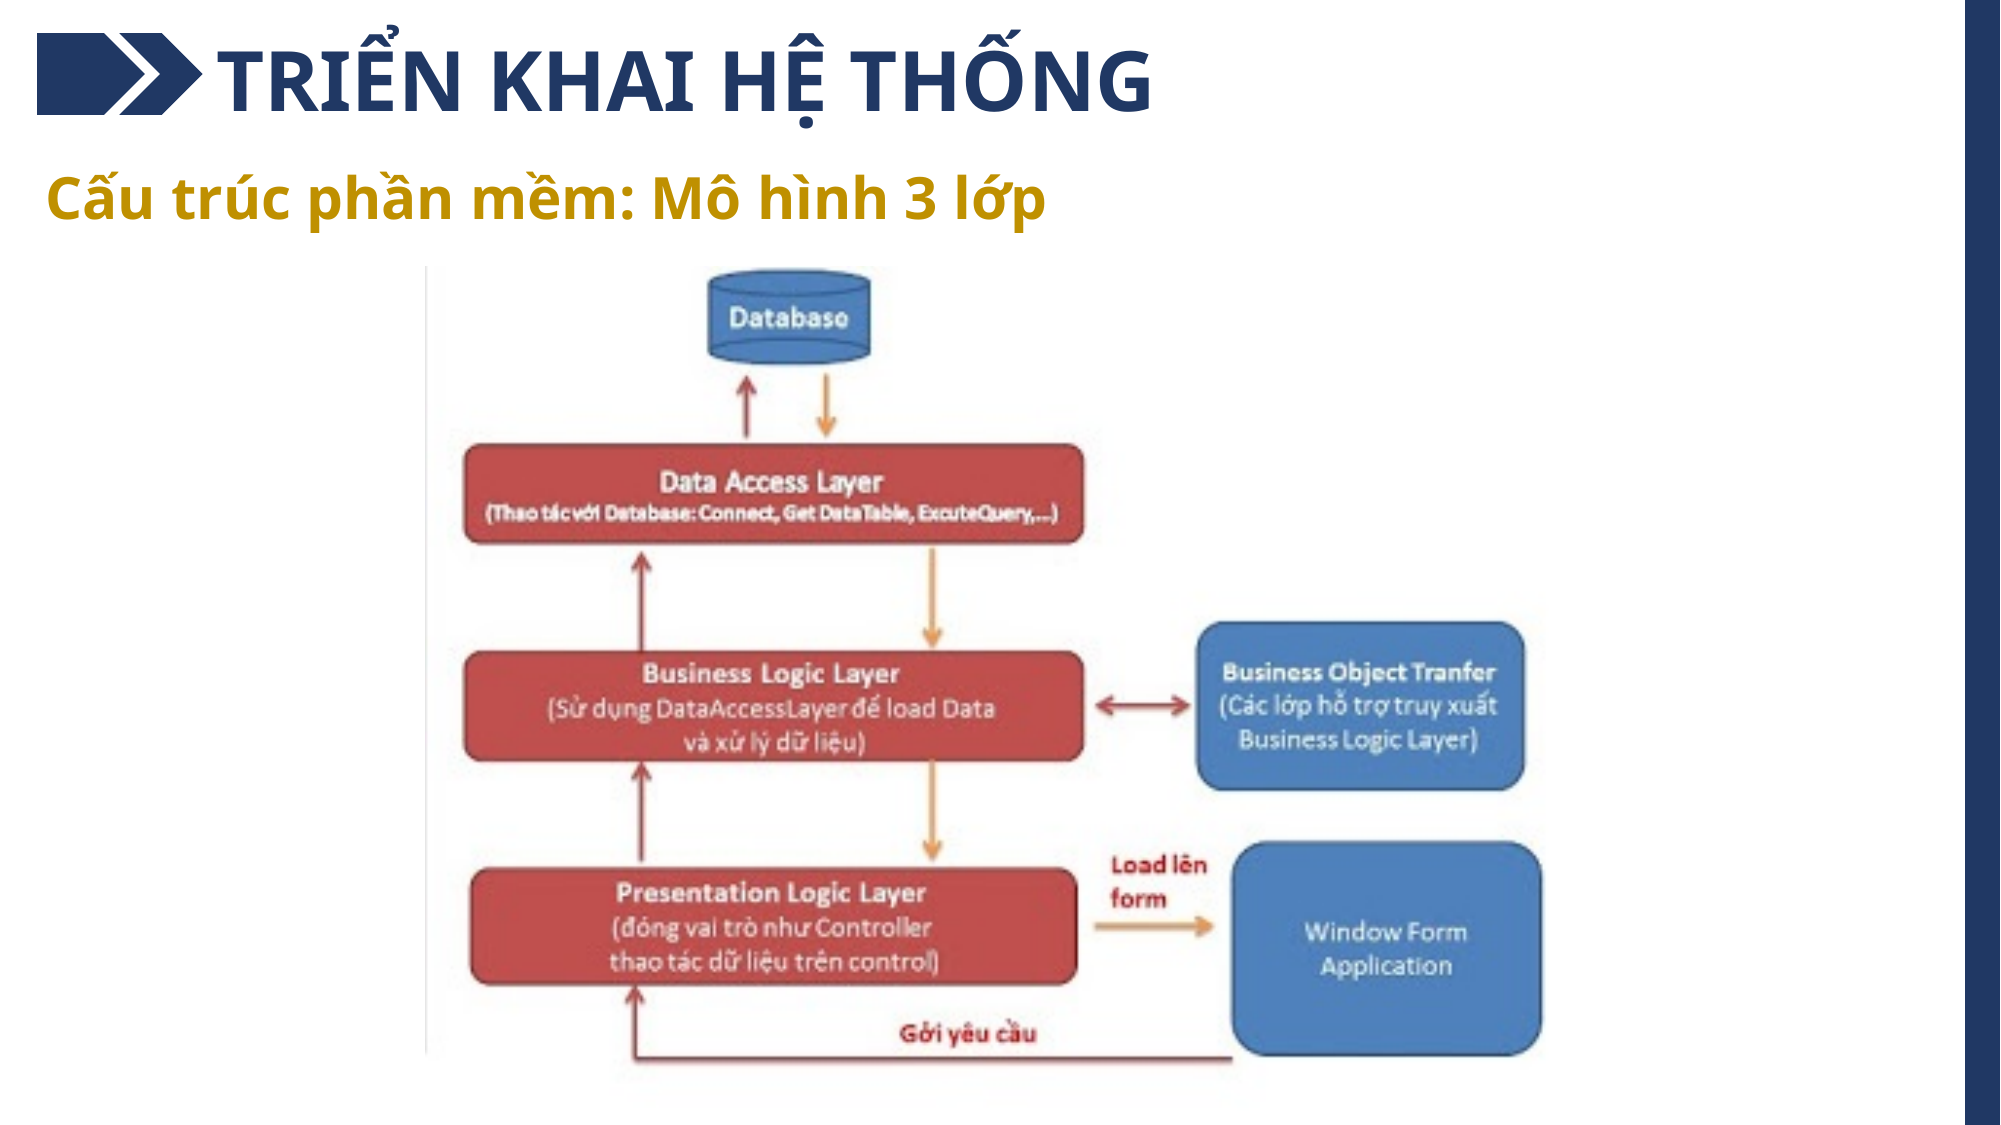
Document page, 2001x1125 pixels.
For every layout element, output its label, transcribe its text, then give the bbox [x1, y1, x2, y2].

text_box TRIỂN KHAI HỆ THỐNG [201, 21, 1248, 83]
text_box [37, 33, 145, 83]
text_box [119, 33, 203, 83]
text_box Cấu trúc phần mềm: Mô hình 3 lớp [30, 83, 1248, 239]
text_box [1965, 0, 2000, 1125]
picture [424, 266, 1575, 1116]
